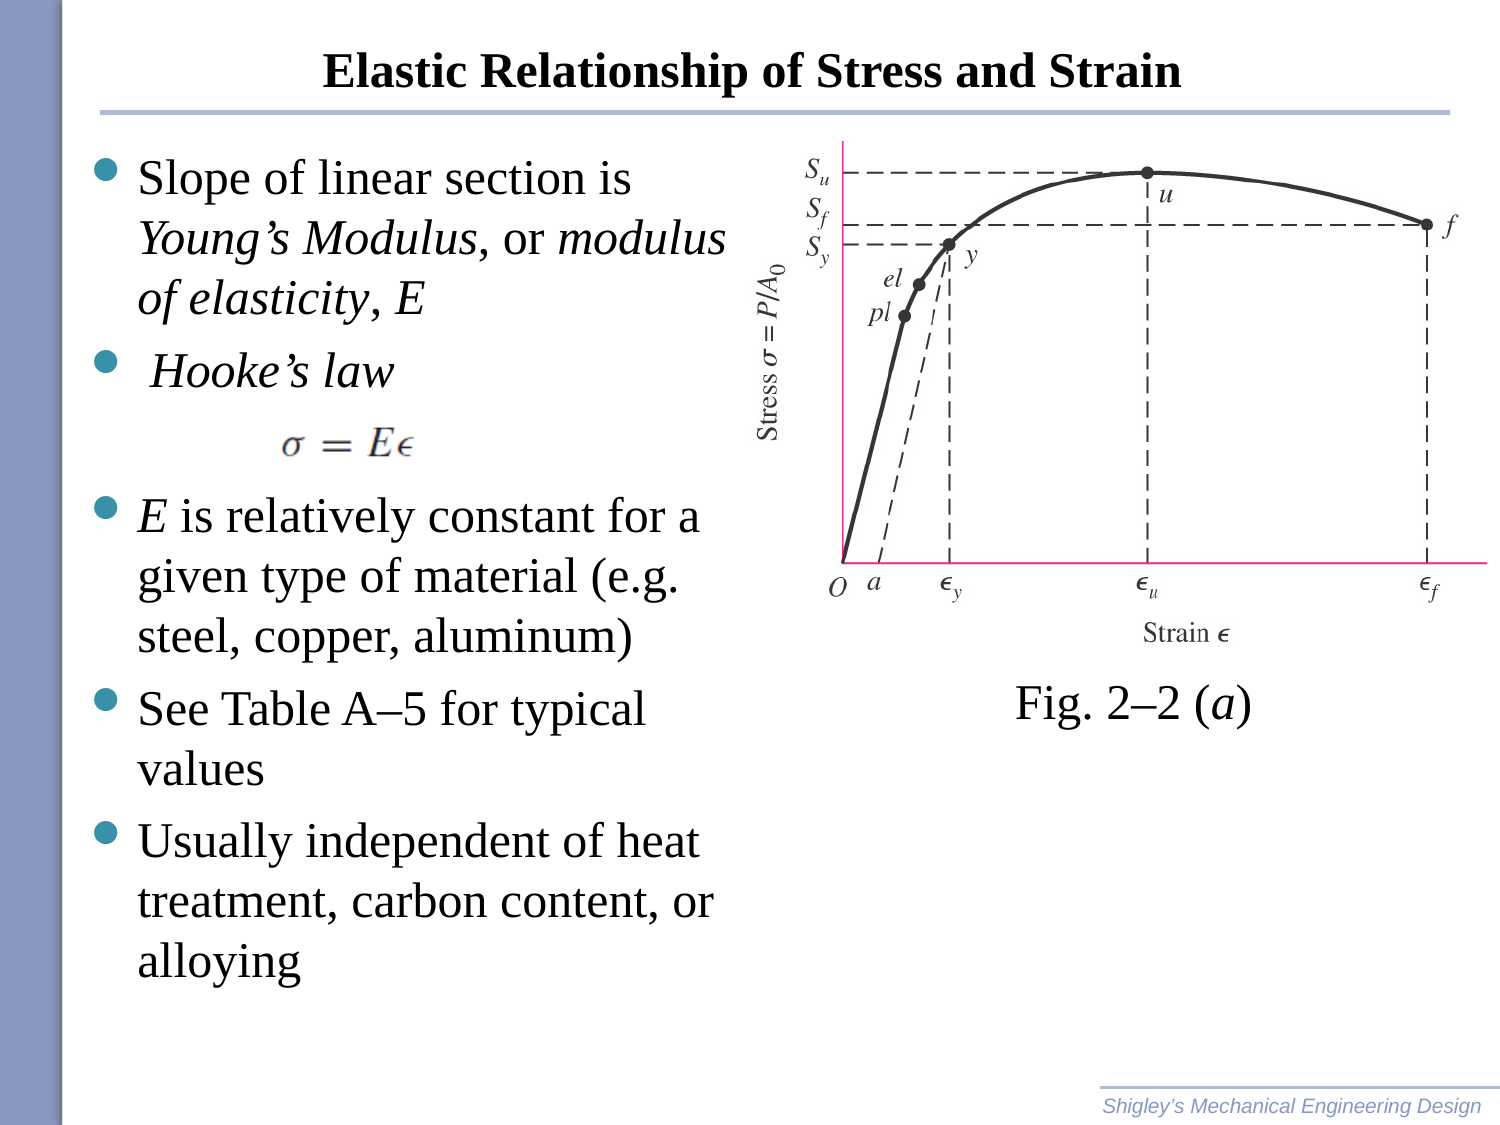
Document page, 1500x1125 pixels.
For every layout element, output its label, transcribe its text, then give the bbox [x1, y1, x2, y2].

list Slope of linear section is Young’s Modulus, or modulus of elasticity, E Hooke’s law E is relatively constant for a given type of material (e.g. steel, copper, aluminum) See Table A–5 for typical values Usually independent of heat treatment, carbon content, or alloying [62, 137, 750, 1125]
picture [749, 137, 1488, 657]
picture [274, 412, 438, 474]
footer Shigley’s Mechanical Engineering Design [1087, 1074, 1500, 1125]
title Elastic Relationship of Stress and Strain [137, 30, 1368, 106]
text_box Fig. 2–2 (a) [999, 666, 1275, 738]
